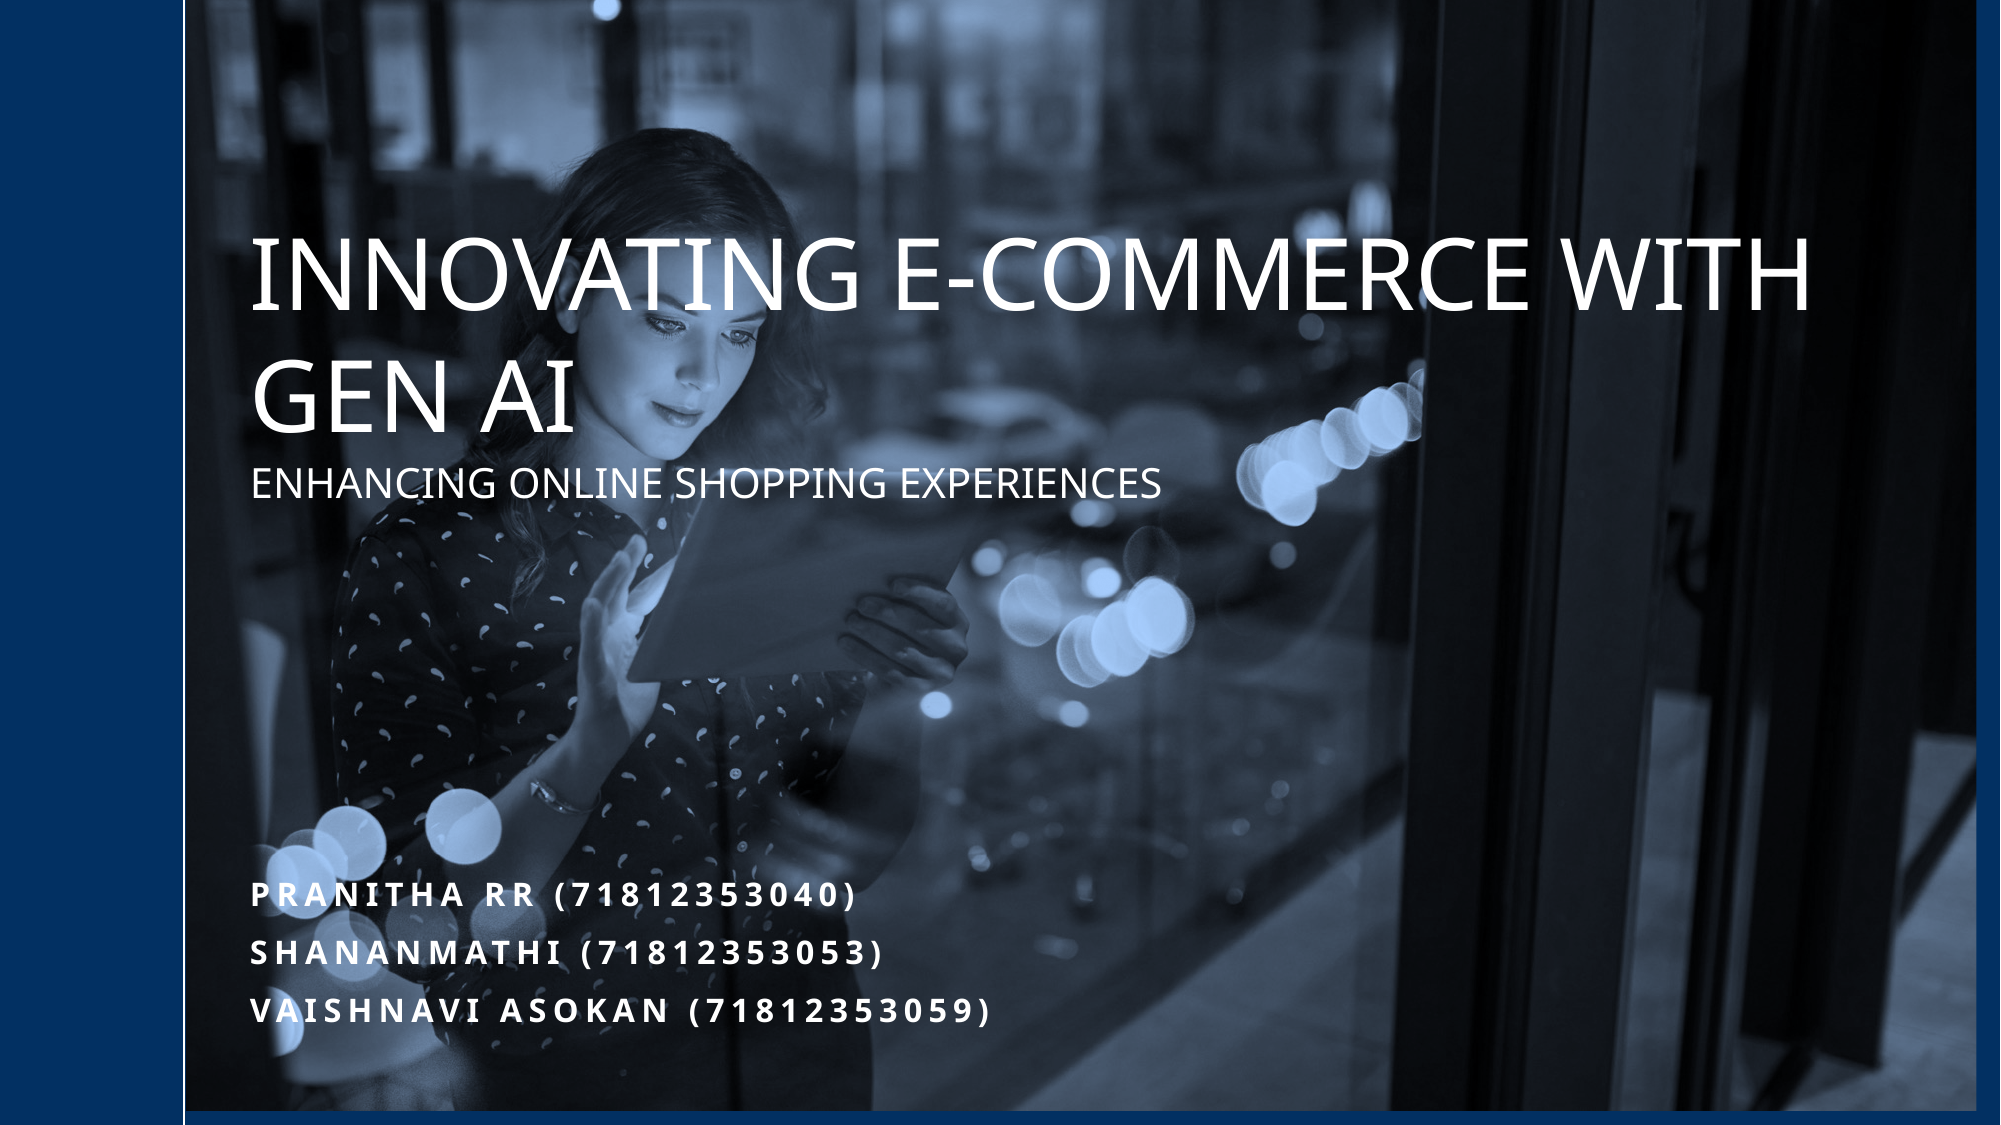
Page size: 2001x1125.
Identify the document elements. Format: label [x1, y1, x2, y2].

picture [186, 0, 1977, 1111]
